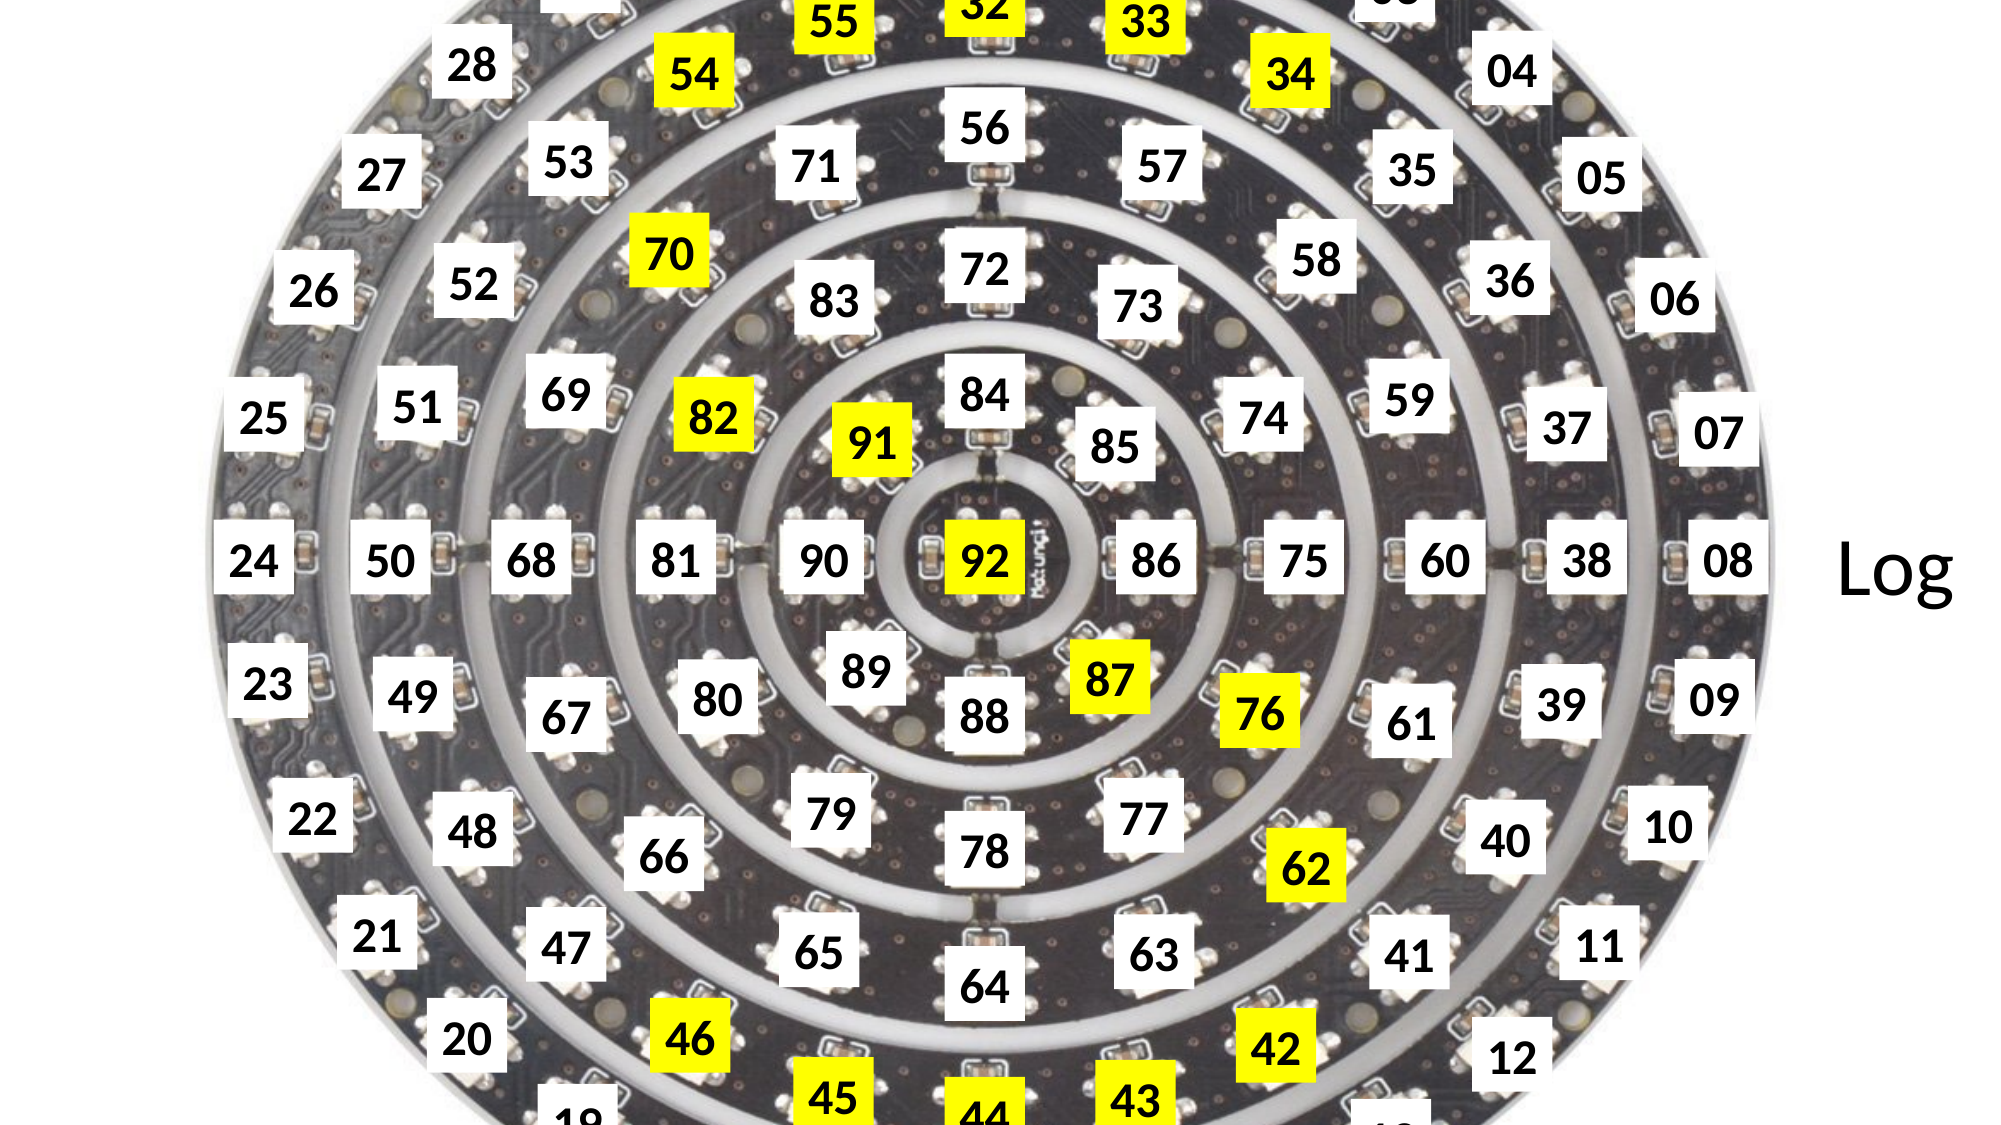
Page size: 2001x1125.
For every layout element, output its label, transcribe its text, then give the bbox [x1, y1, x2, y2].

text_box Log [1856, 504, 2000, 620]
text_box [144, 0, 1856, 1125]
